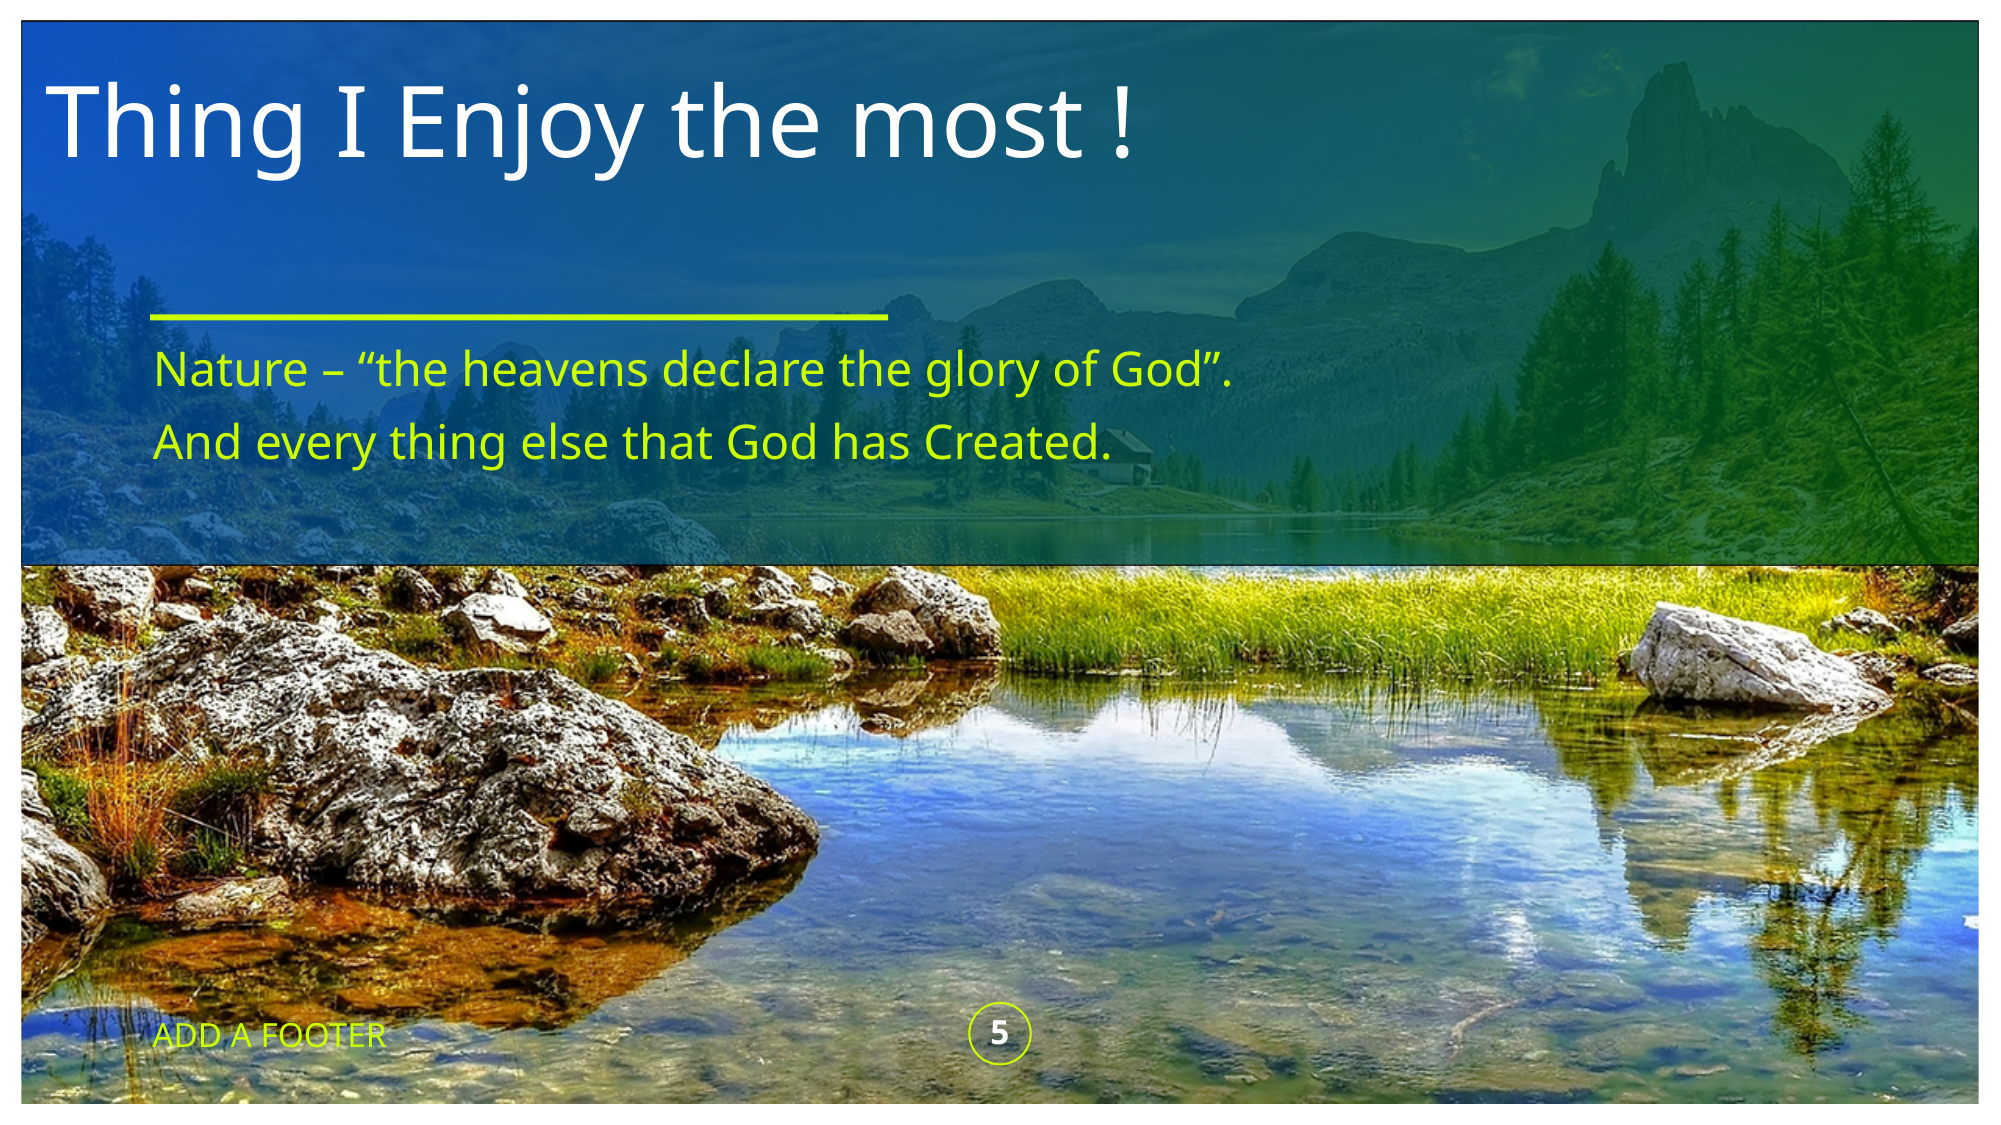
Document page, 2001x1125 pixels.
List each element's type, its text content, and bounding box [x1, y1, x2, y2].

list Nature – “the heavens declare the glory of God”. And every thing else that God has Created. [138, 337, 1383, 538]
slide_number 5 [954, 1003, 1045, 1064]
title Thing I Enjoy the most ! [30, 61, 1155, 190]
footer ADD A FOOTER [137, 1003, 695, 1064]
picture [21, 21, 1979, 1104]
